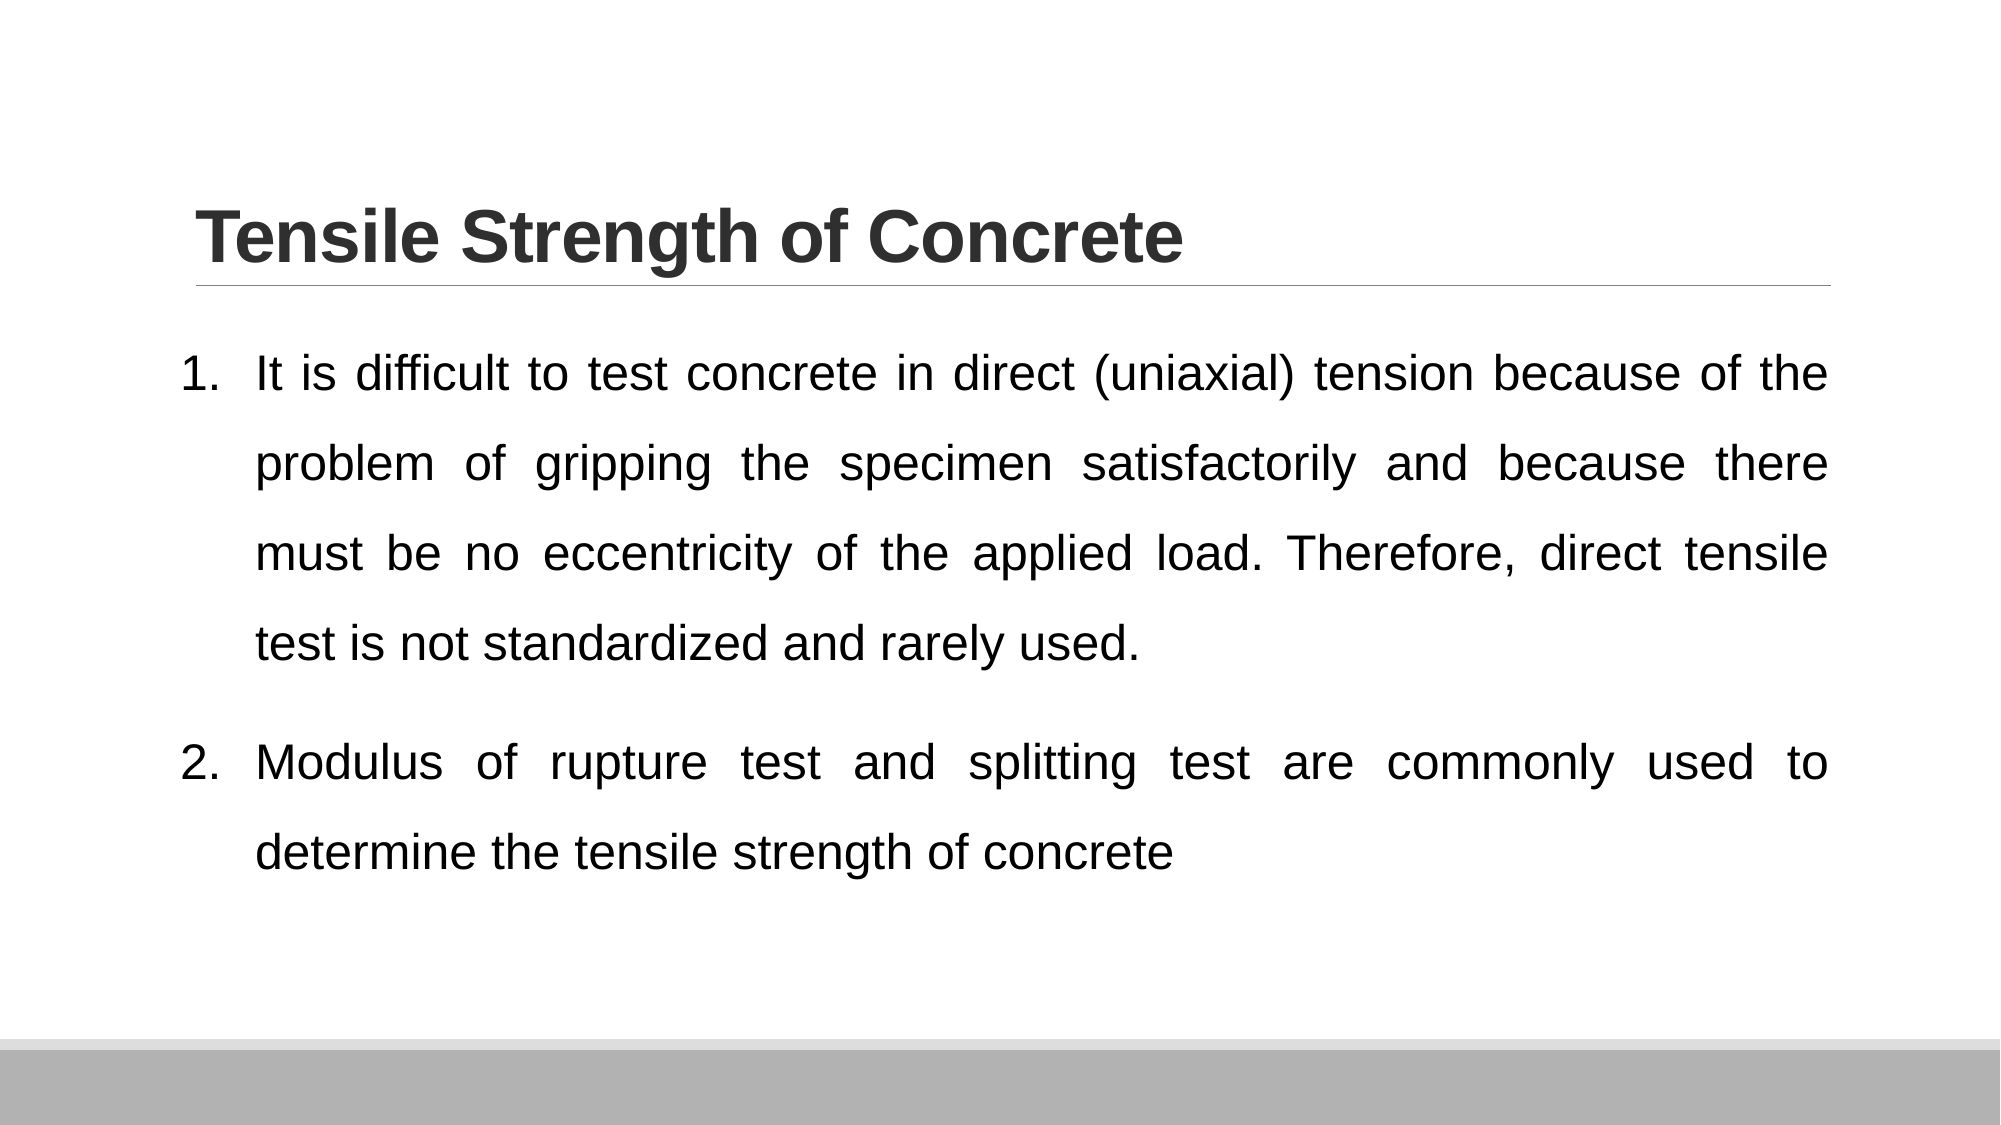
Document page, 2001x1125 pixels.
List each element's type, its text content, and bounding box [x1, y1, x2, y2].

list It is difficult to test concrete in direct (uniaxial) tension because of the problem of gripping the specimen satisfactorily and because there must be no eccentricity of the applied load. Therefore, direct tensile test is not standardized and rarely used. Modulus of rupture test and splitting test are commonly used to determine the tensile strength of concrete [180, 302, 1830, 963]
title Tensile Strength of Concrete [180, 47, 1830, 285]
